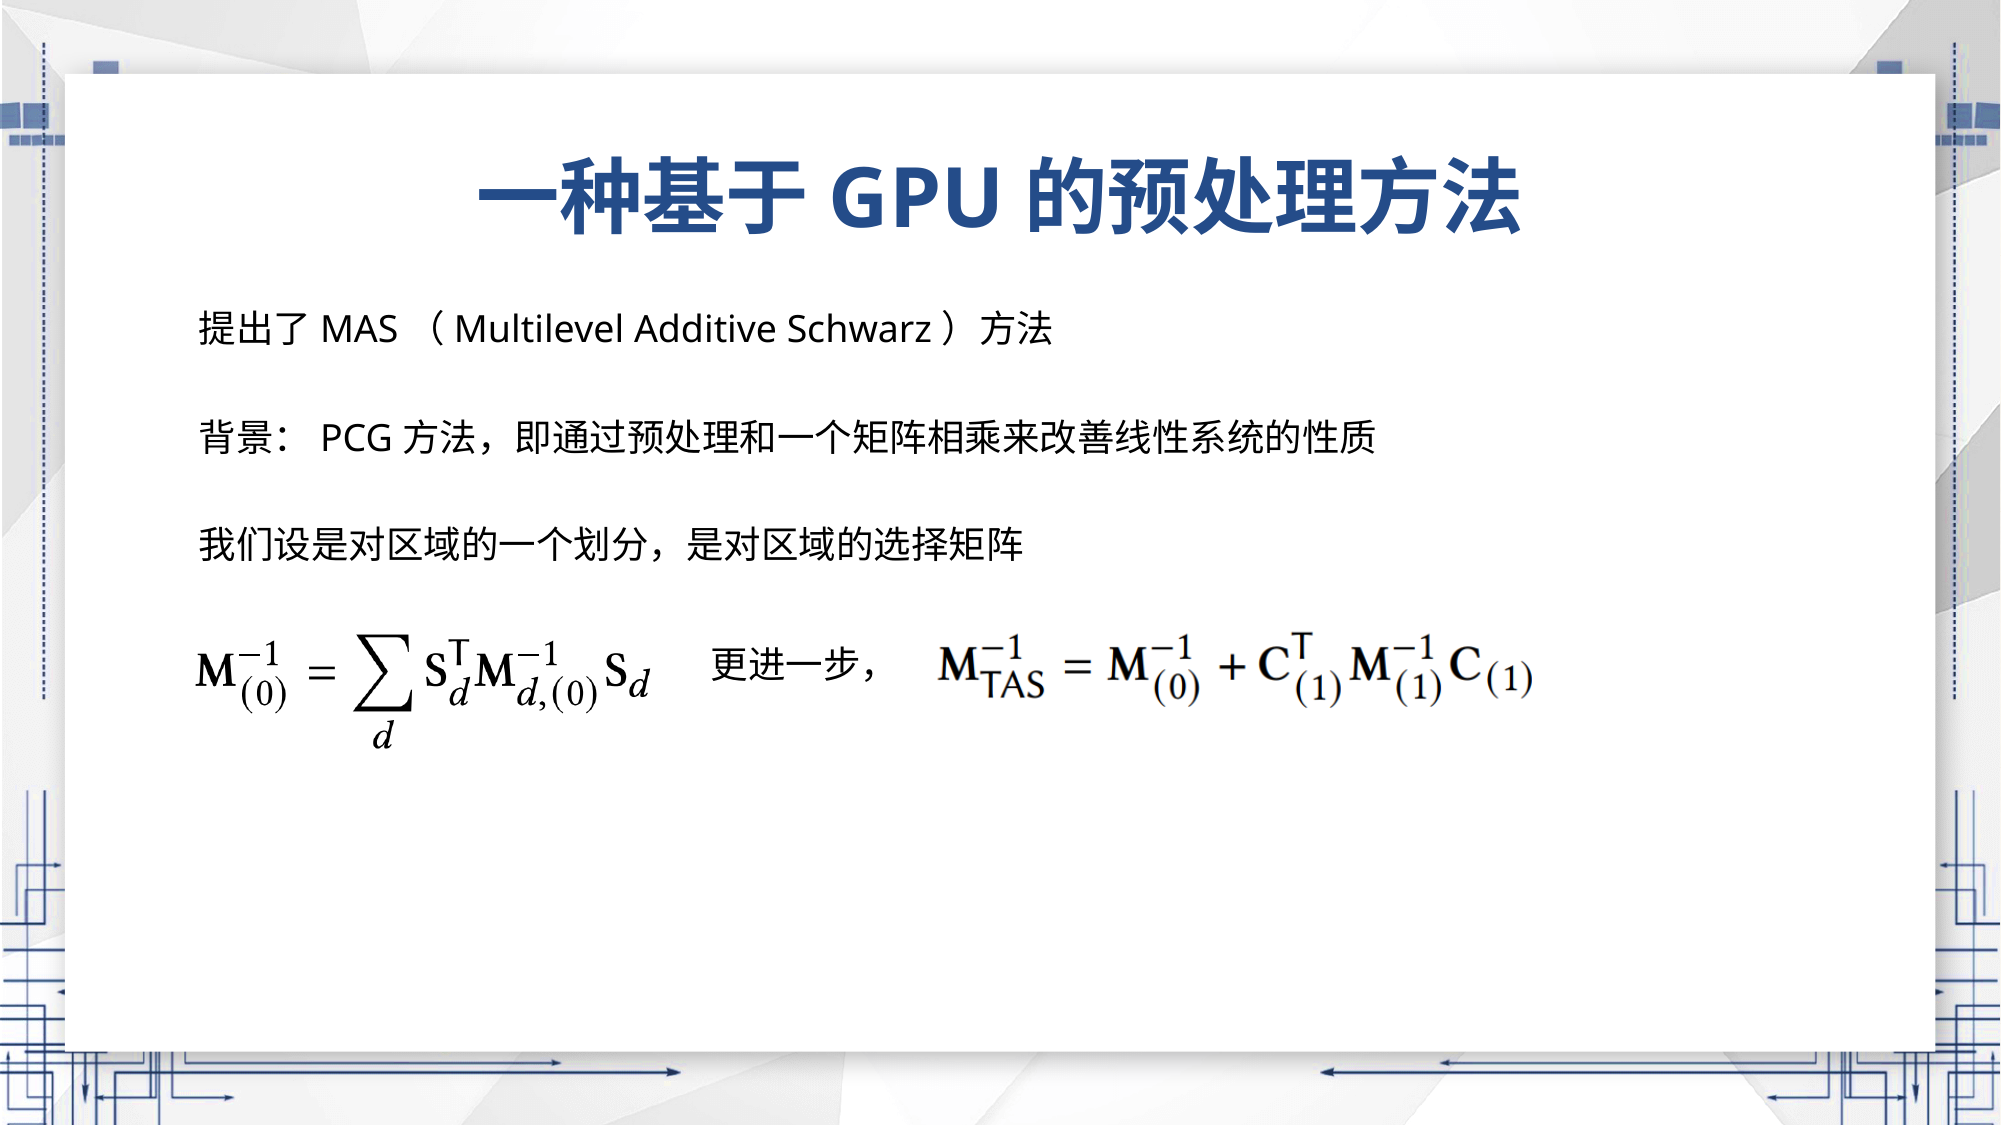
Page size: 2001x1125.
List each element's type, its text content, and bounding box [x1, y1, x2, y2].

text_box 一种基于GPU的预处理方法 [428, 136, 1571, 252]
text_box 背景：PCG方法，即通过预处理和一个矩阵相乘来改善线性系统的性质 [183, 406, 1468, 467]
text_box 更进一步， [695, 633, 924, 694]
picture [0, 0, 2001, 1125]
text_box 提出了MAS（Multilevel Additive Schwarz）方法 [183, 297, 1165, 358]
